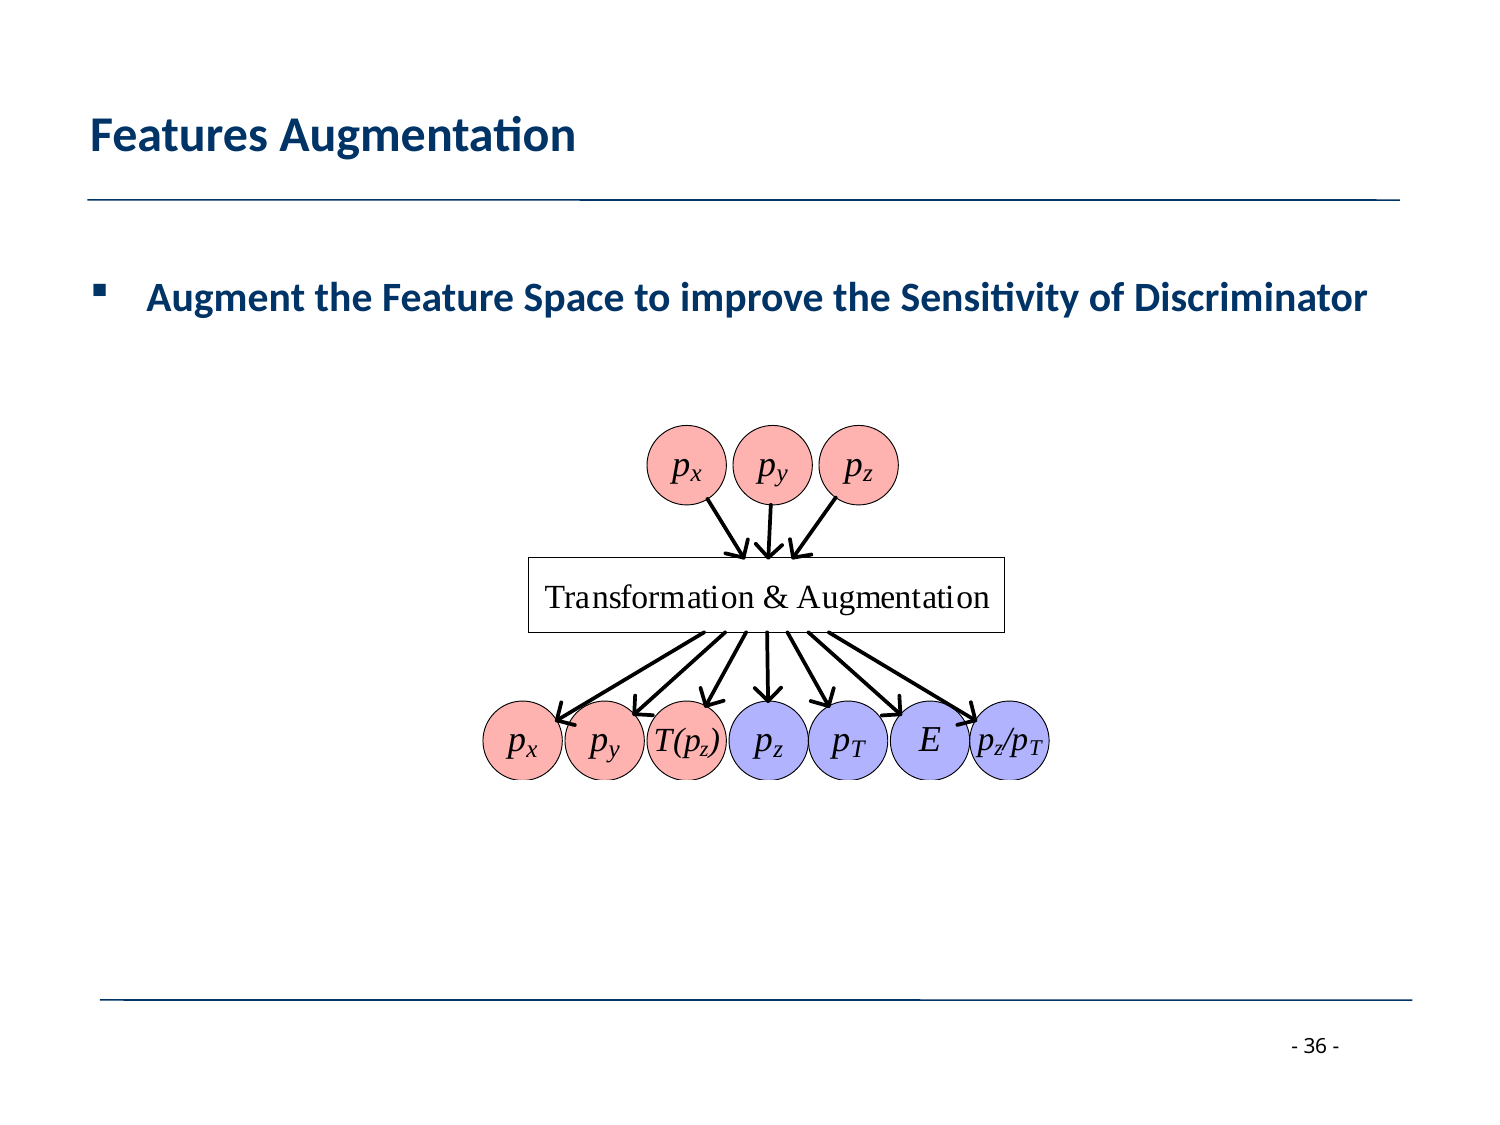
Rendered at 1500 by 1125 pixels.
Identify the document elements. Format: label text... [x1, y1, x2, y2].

title Features Augmentation [75, 37, 1425, 225]
list Augment the Feature Space to improve the Sensitivity of Discriminator [75, 262, 1425, 1005]
picture [478, 420, 1053, 780]
